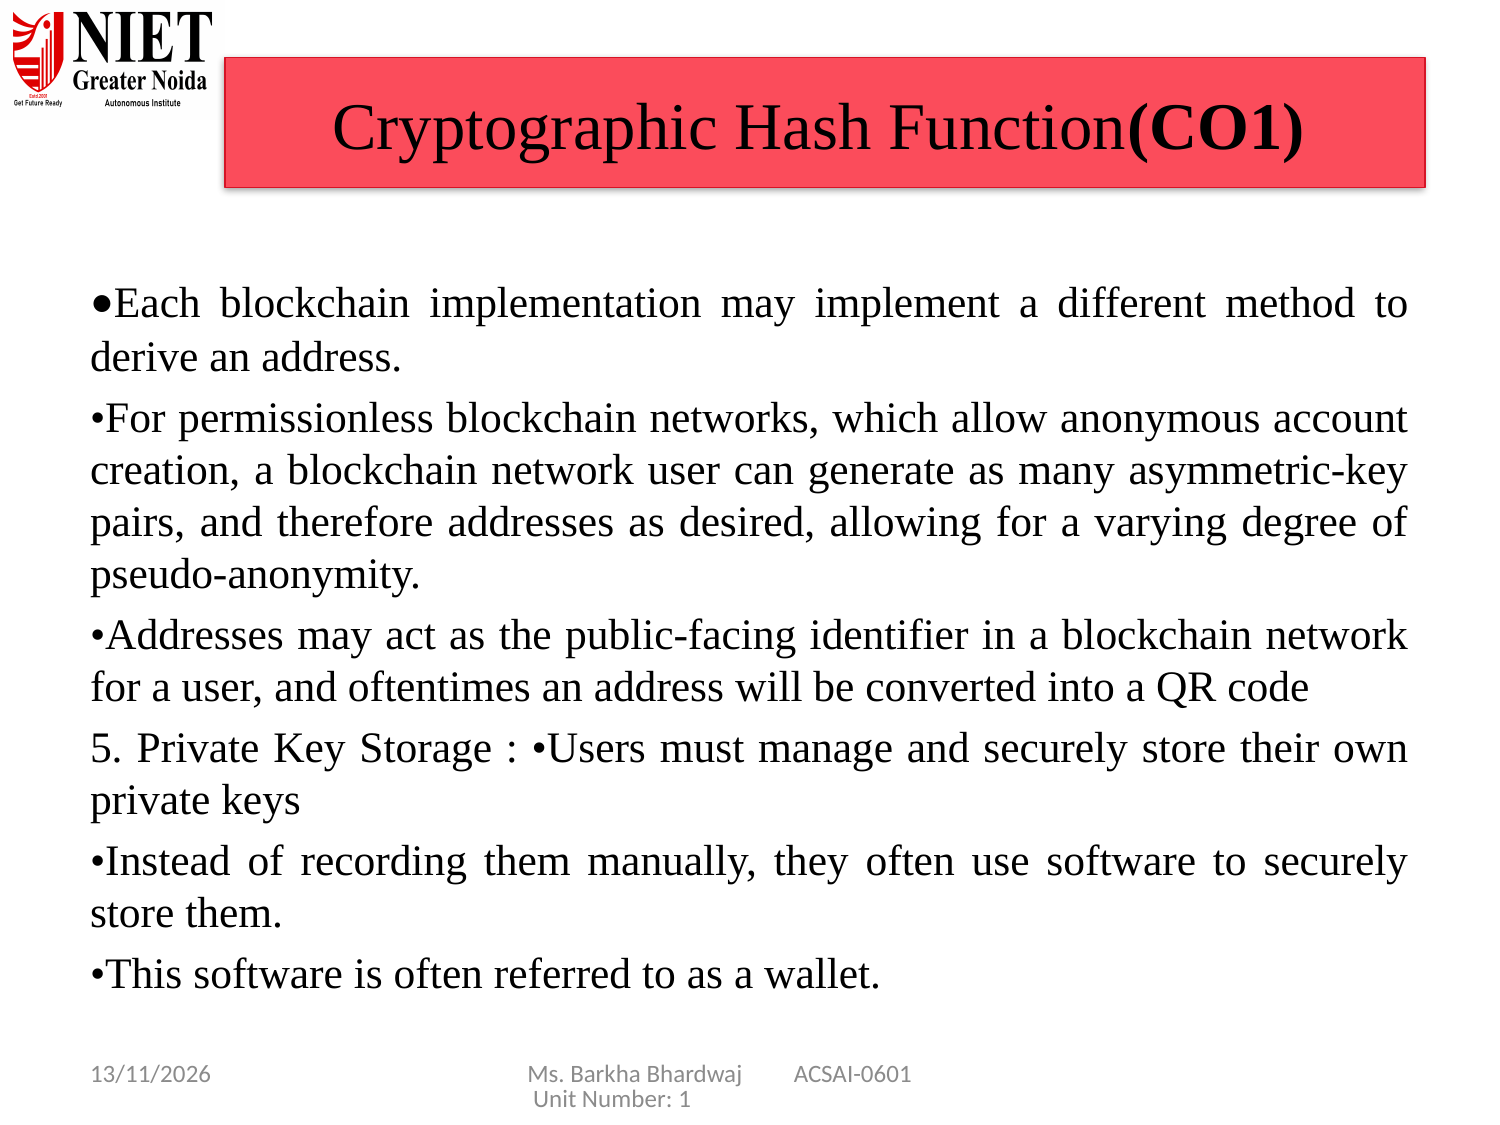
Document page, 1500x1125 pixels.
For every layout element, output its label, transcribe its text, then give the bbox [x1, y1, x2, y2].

picture [0, 0, 225, 120]
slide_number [75, 1042, 425, 1103]
title Cryptographic Hash Function(CO1) [224, 57, 1426, 188]
footer Ms. Barkha Bhardwaj ACSAI-0601 Unit Number: 1 [512, 1042, 988, 1103]
list •Each blockchain implementation may implement a different method to derive an address. •For permissionless blockchain networks, which allow anonymous account creation, a blockchain network user can generate as many asymmetric-key pairs, and therefore addresses as desired, allowing for a varying degree of pseudo-anonymity. •Addresses may act as the public-facing identifier in a blockchain network for a user, and oftentimes an address will be converted into a QR code 5. Private Key Storage : •Users must manage and securely store their own private keys •Instead of recording them manually, they often use software to securely store them. •This software is often referred to as a wallet. [75, 262, 1425, 1005]
